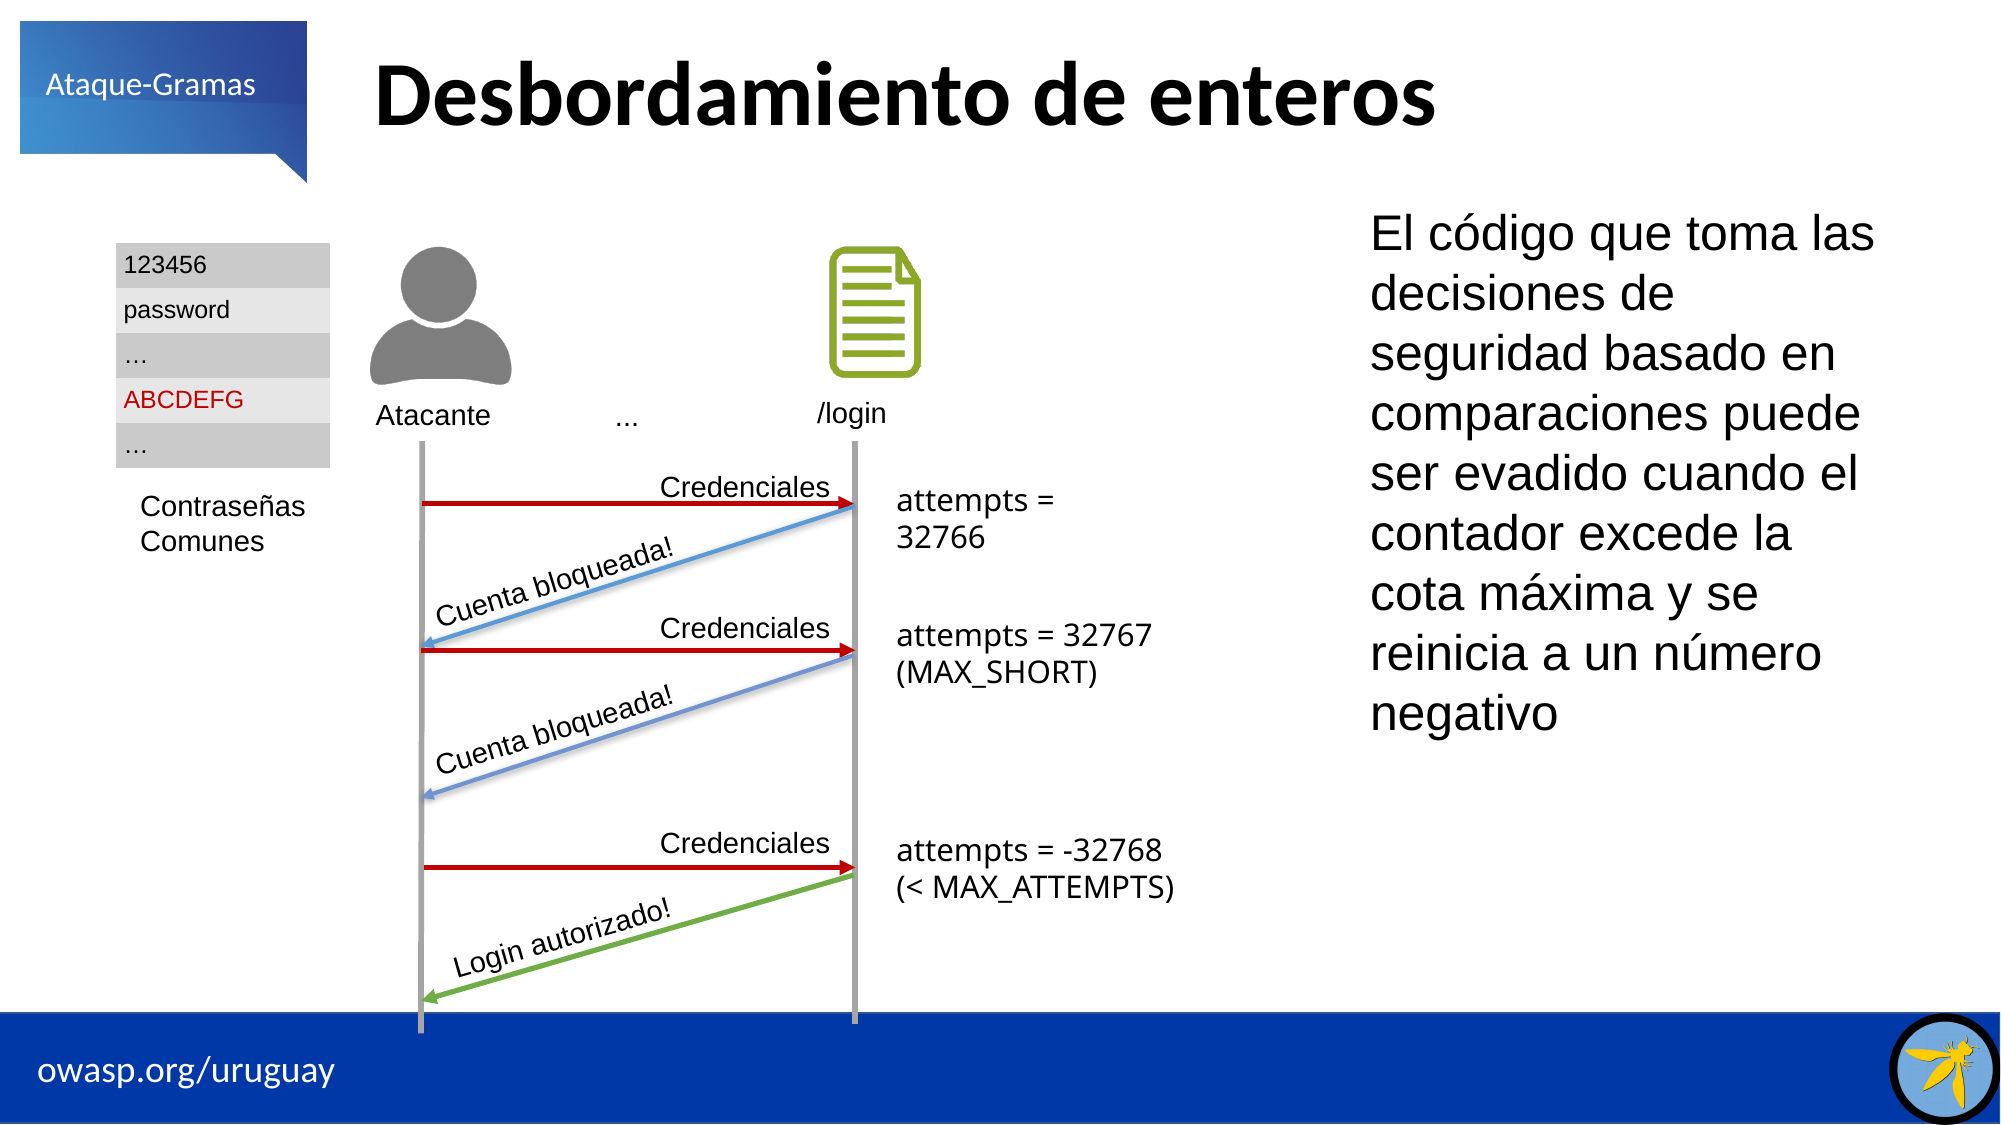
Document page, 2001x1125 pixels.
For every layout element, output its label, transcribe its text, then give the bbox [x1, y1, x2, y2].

title Desbordamiento de enteros [359, 15, 1908, 162]
text_box Credenciales [652, 461, 840, 502]
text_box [420, 505, 856, 647]
picture [813, 242, 932, 387]
text_box Credenciales [652, 816, 840, 866]
picture [1808, 932, 2001, 1125]
table_cell … [116, 333, 330, 378]
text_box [420, 874, 855, 1002]
table_cell … [116, 423, 330, 468]
picture [362, 236, 520, 394]
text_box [420, 655, 855, 798]
text_box ... [607, 390, 649, 441]
text_box attempts = 32766 [888, 472, 1153, 563]
text_box Atacante [368, 400, 501, 439]
text_box El código que toma las decisiones de seguridad basado en comparaciones puede ser evadido cuando el contador excede la cota máxima y se reinicia a un número negativo [1355, 192, 1908, 748]
text_box Contraseñas Comunes [132, 479, 315, 565]
table_header 123456 [116, 243, 330, 288]
text_box Ataque-Gramas [30, 54, 287, 110]
table_cell password [116, 288, 330, 333]
text_box /login [809, 392, 897, 437]
text_box attempts = 32767 (MAX_SHORT) [888, 607, 1162, 698]
table_cell ABCDEFG [116, 378, 330, 423]
picture [20, 21, 307, 183]
text_box attempts = -32768 (< MAX_ATTEMPTS) [888, 822, 1190, 913]
